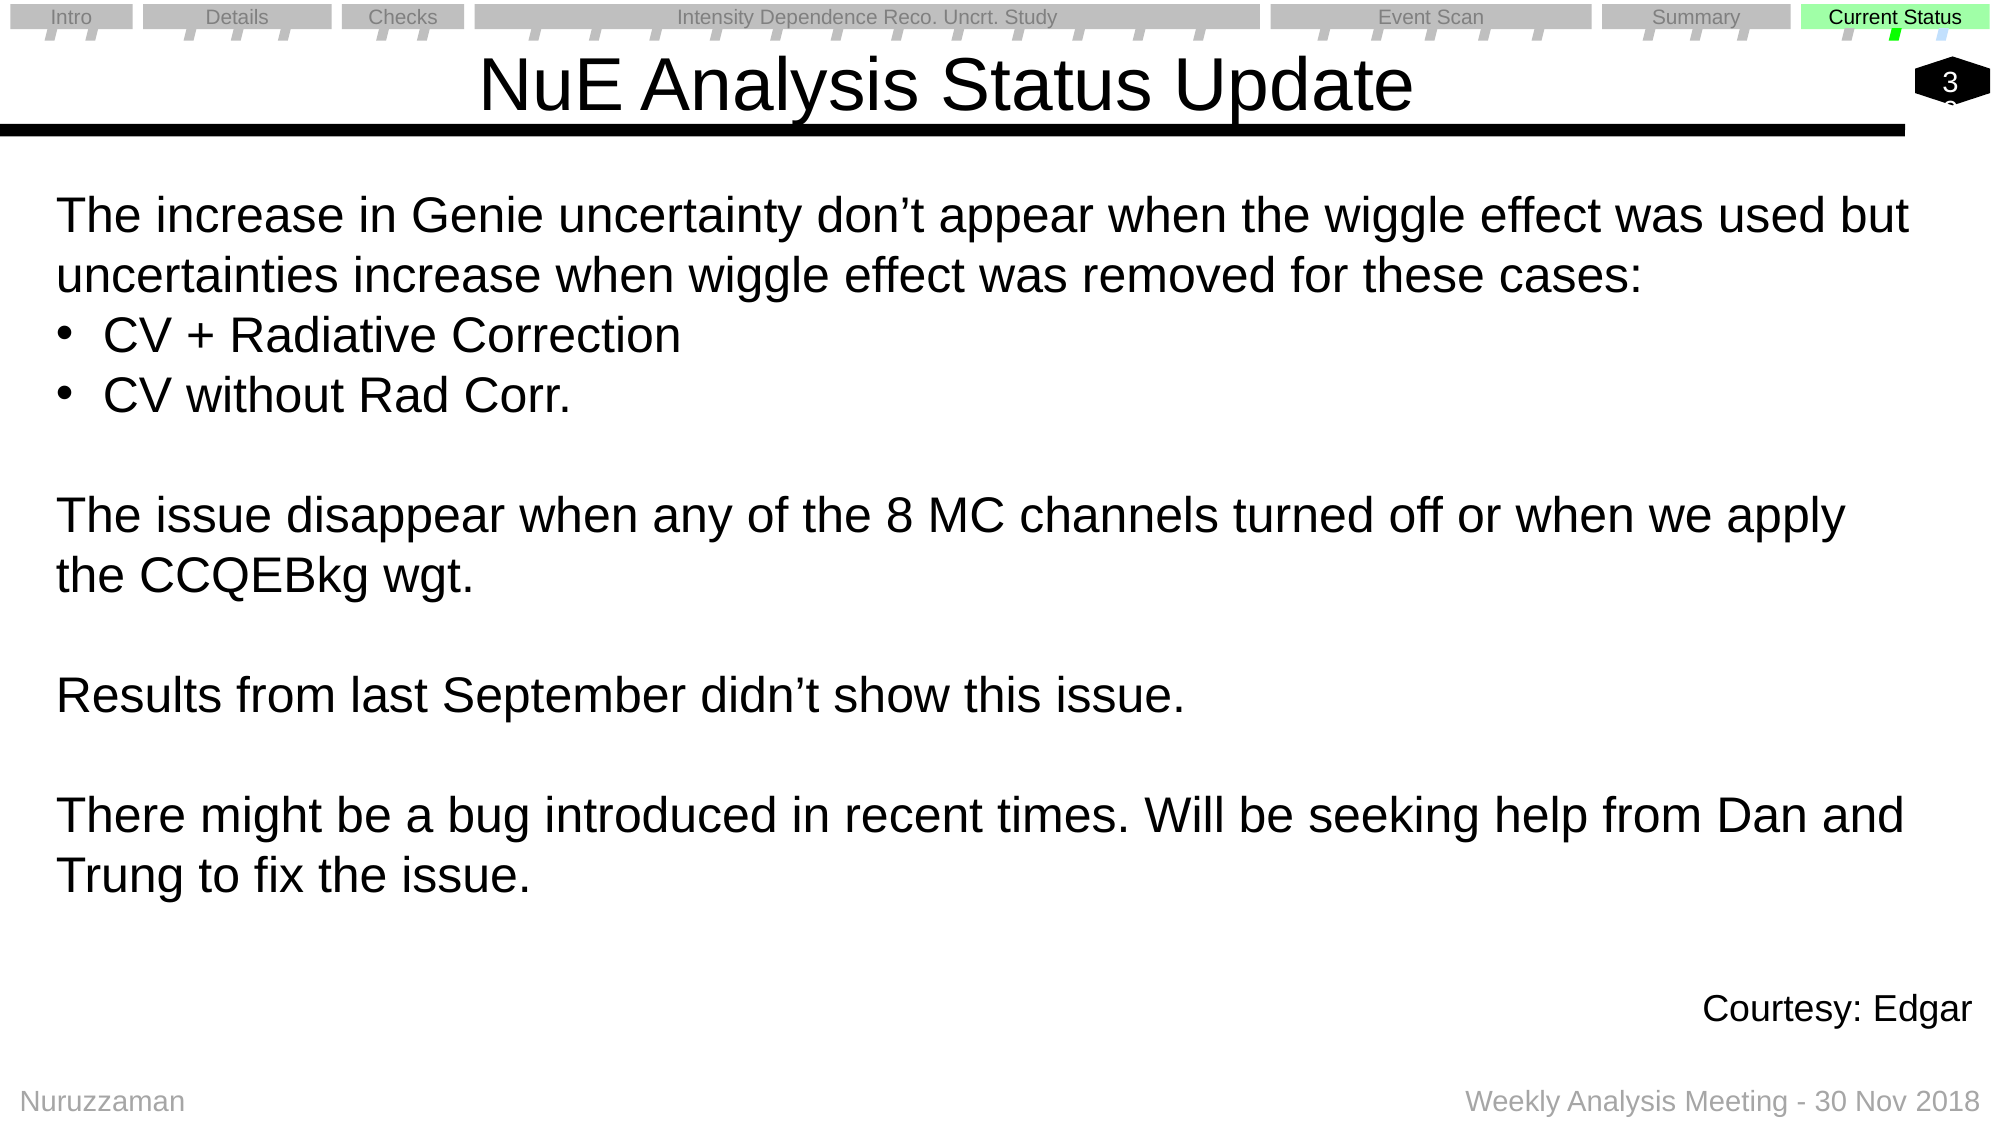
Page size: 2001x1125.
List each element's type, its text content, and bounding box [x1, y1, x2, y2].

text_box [10, 4, 1990, 40]
title NuE Analysis Status Update [0, 42, 1916, 131]
text_box The increase in Genie uncertainty don’t appear when the wiggle effect was used but uncertainties increase when wiggle effect was removed for these cases: CV + Radiative Correction CV without Rad Corr. The issue disappear when any of the 8 MC channels turned off or when we apply the CCQEBkg wgt. Results from last September didn’t show this issue. There might be a bug introduced in recent times. Will be seeking help from Dan and Trung to fix the issue. [41, 174, 1938, 910]
text_box Courtesy: Edgar [1687, 976, 1999, 1037]
